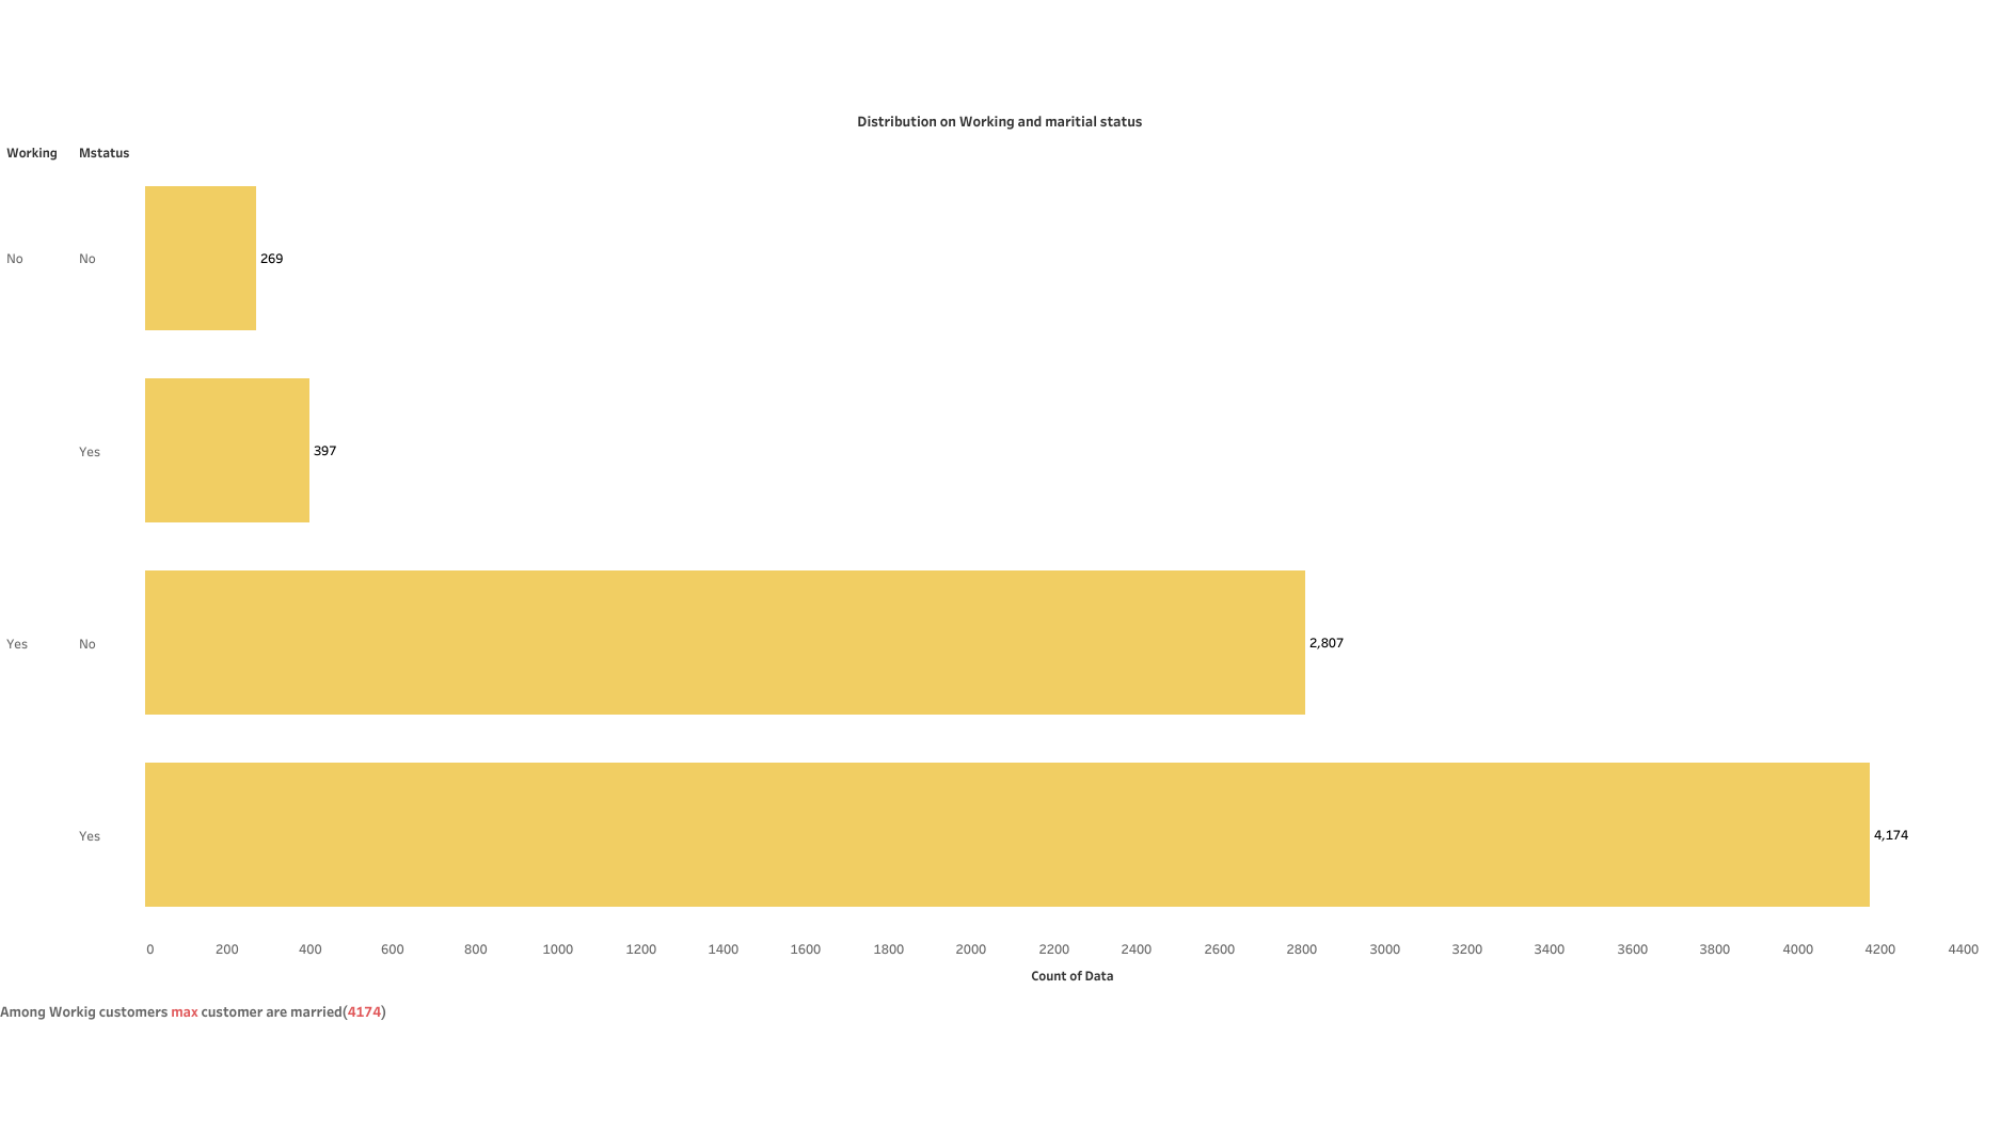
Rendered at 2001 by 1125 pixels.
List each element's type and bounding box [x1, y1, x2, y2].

picture [0, 104, 2000, 1021]
